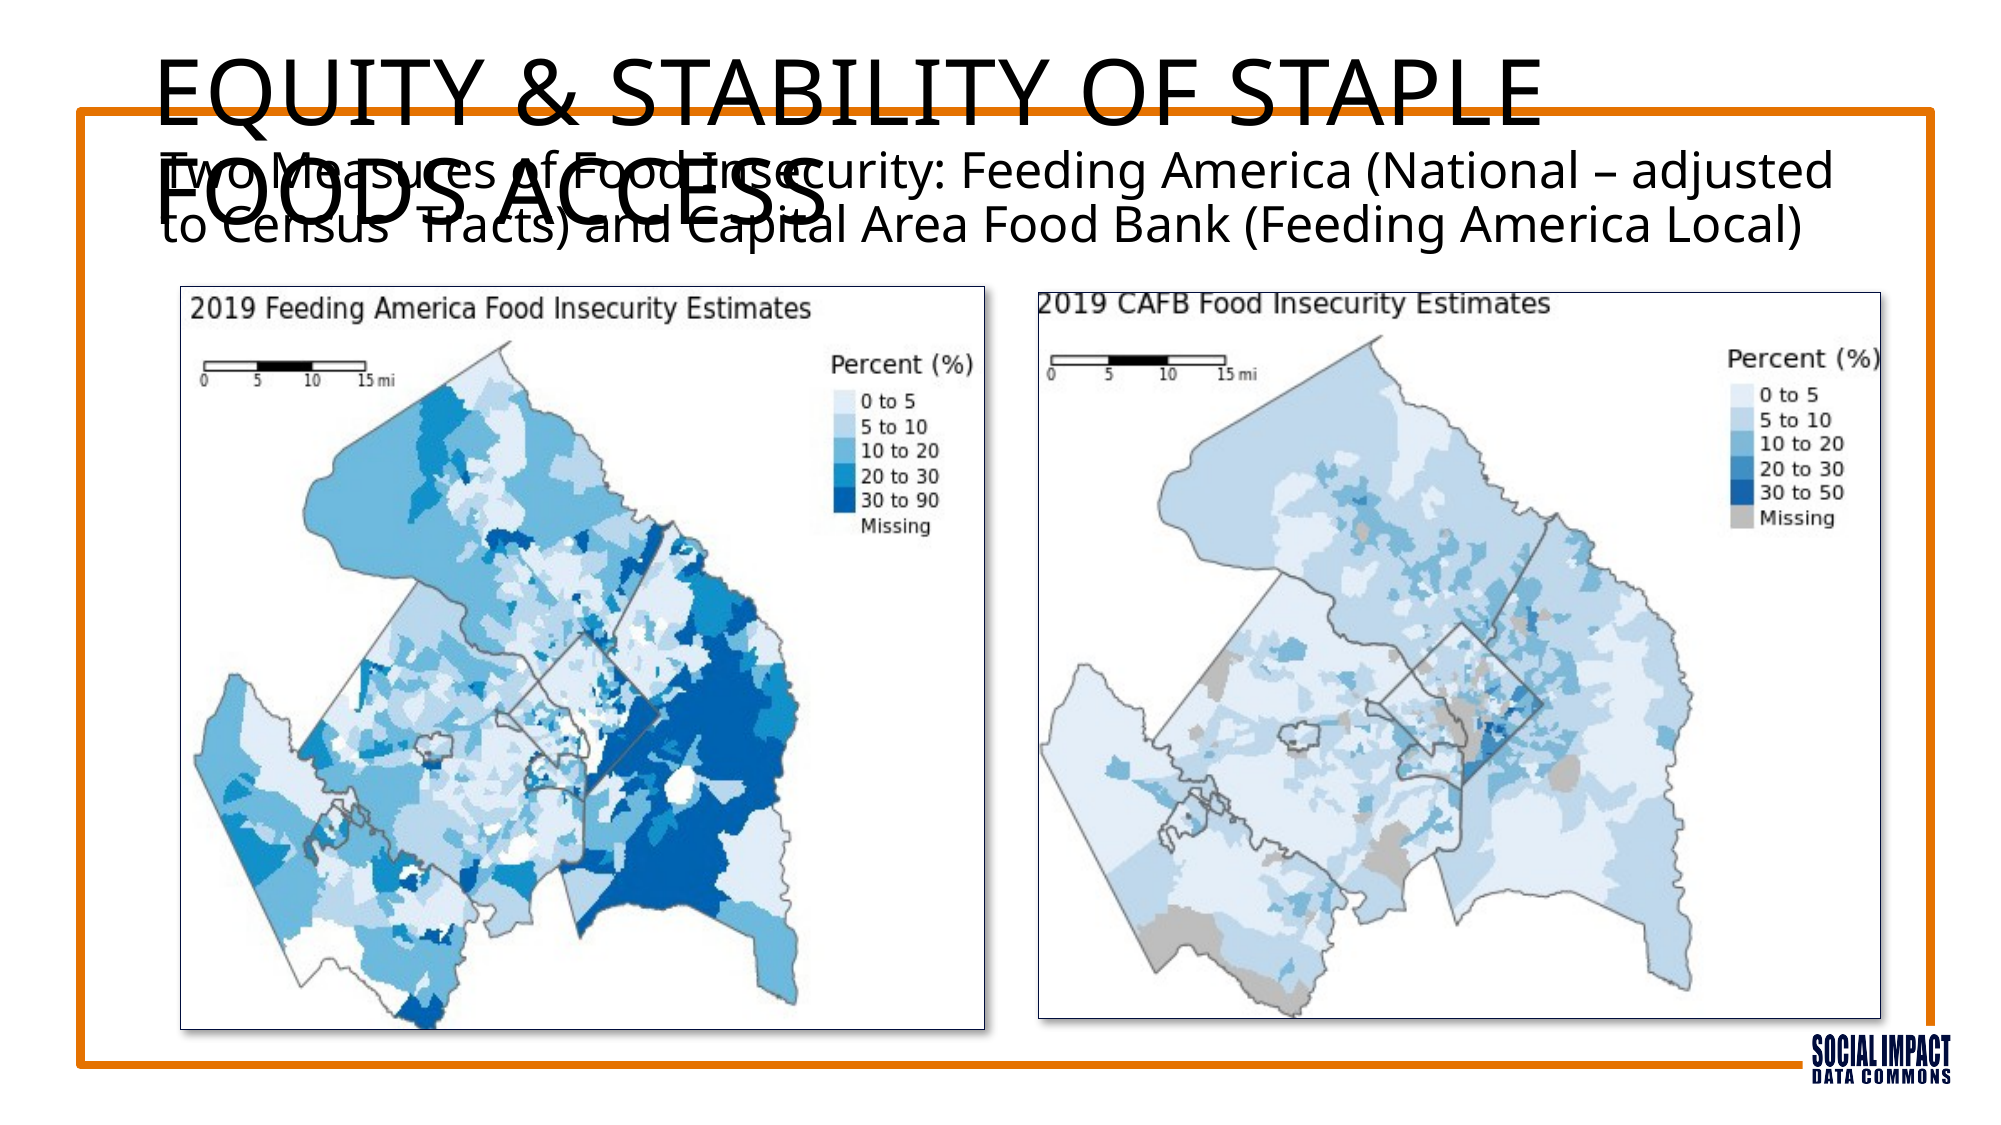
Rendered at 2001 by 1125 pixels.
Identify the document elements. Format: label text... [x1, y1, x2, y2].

picture [1812, 1034, 1951, 1084]
list Two Measures of Food Insecurity: Feeding America (National – adjusted to Census Tracts) and Capital Area Food Bank (Feeding America Local) [145, 137, 1881, 217]
text_box [180, 286, 985, 1030]
text_box [1038, 292, 1881, 1019]
list Equity & Stability of Staple Foods Access [137, 38, 1873, 146]
